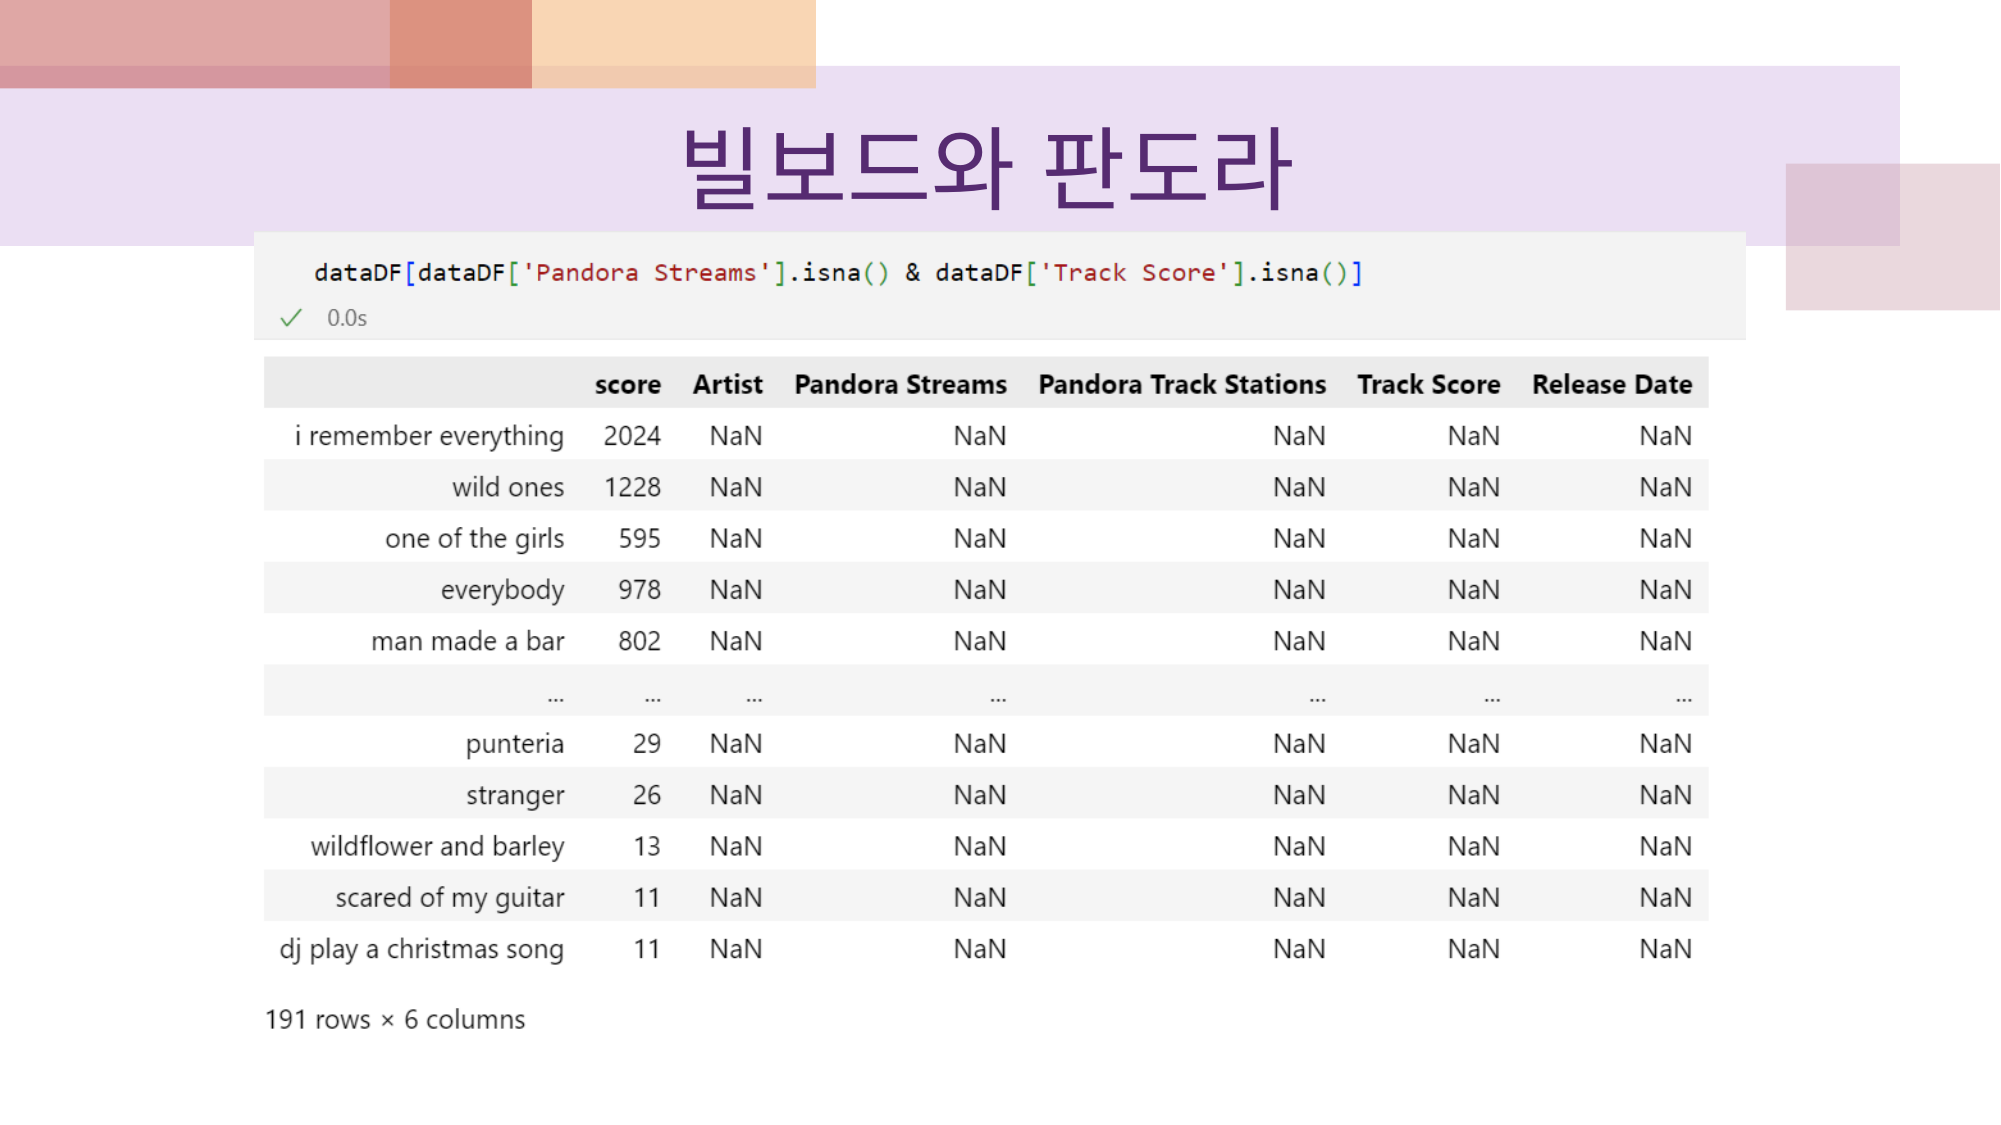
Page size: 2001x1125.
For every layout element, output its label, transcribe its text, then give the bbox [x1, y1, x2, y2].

title 빌보드와 판도라 [99, 88, 1900, 246]
picture [254, 231, 1746, 1066]
